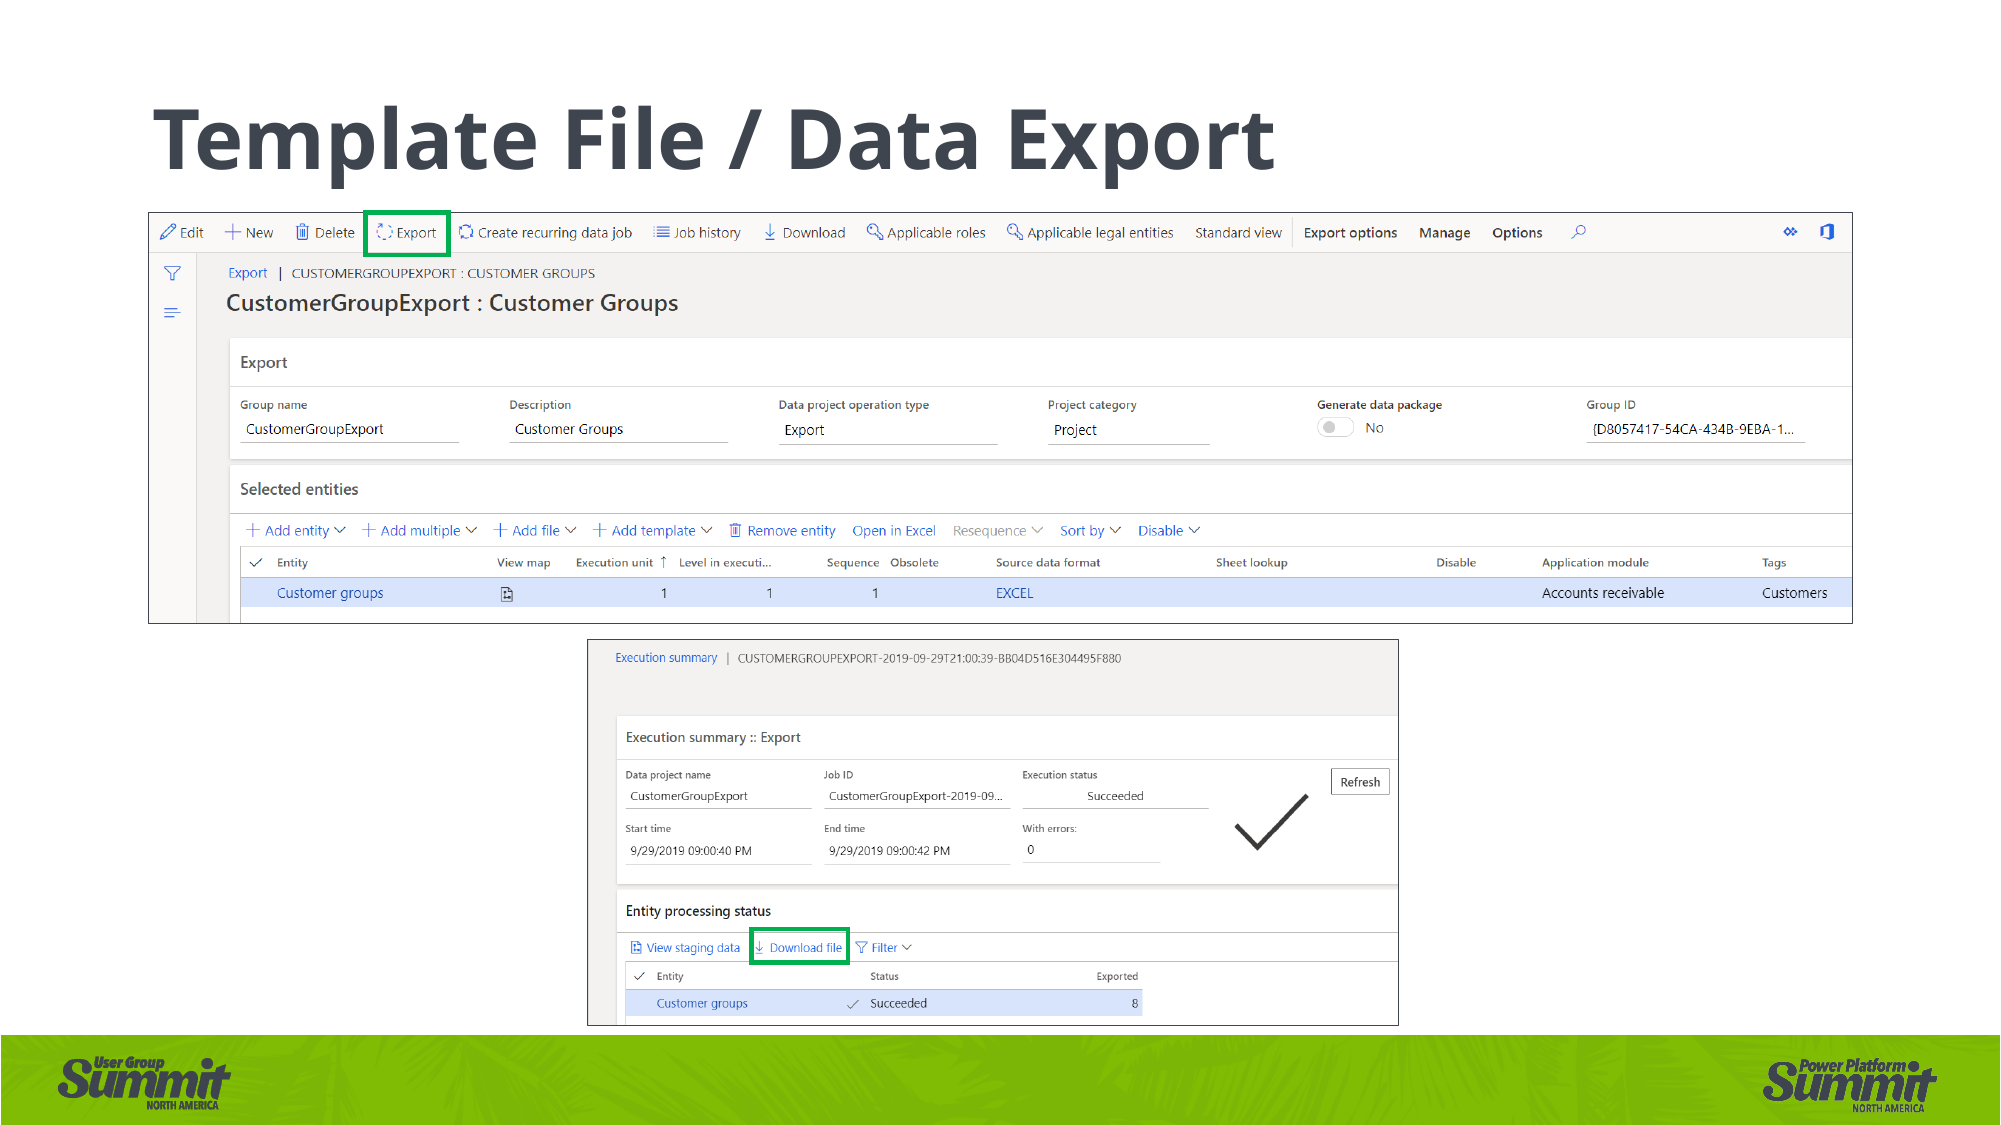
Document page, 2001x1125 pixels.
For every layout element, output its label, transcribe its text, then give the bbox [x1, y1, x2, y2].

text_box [148, 212, 1852, 624]
picture [0, 1023, 2000, 1125]
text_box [587, 639, 1398, 1025]
title Template File / Data Export [137, 59, 1863, 225]
